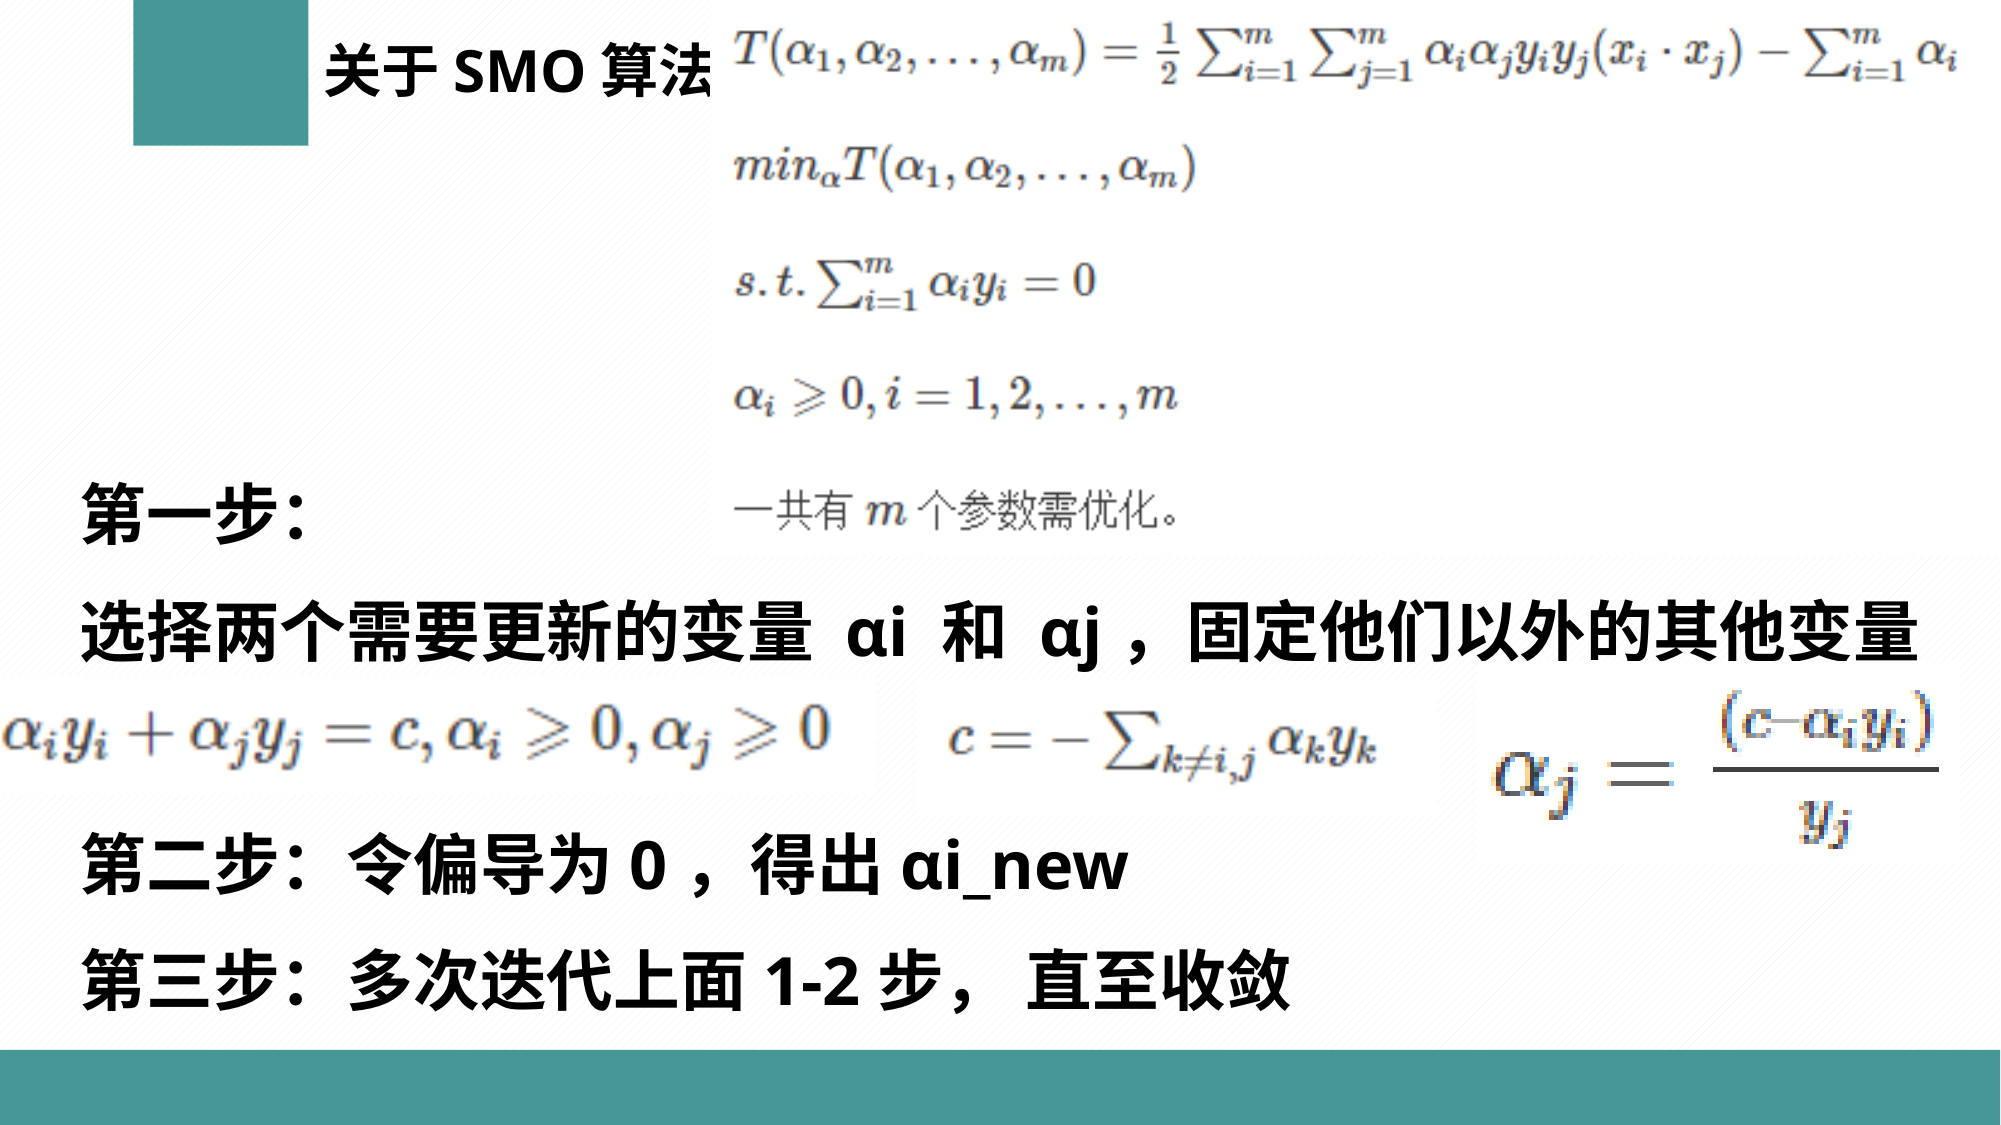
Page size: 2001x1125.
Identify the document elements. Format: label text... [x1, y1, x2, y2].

picture [0, 675, 876, 795]
picture [710, 0, 2000, 556]
text_box 第一步： 选择两个需要更新的变量 αi 和 αj，固定他们以外的其他变量 第二步：令偏导为0，得出αi_new 第三步：多次迭代上面1-2步， 直至收敛 [64, 441, 1936, 1027]
picture [917, 679, 1437, 816]
picture [1477, 661, 1959, 864]
list 关于SMO算法 [308, 34, 710, 105]
